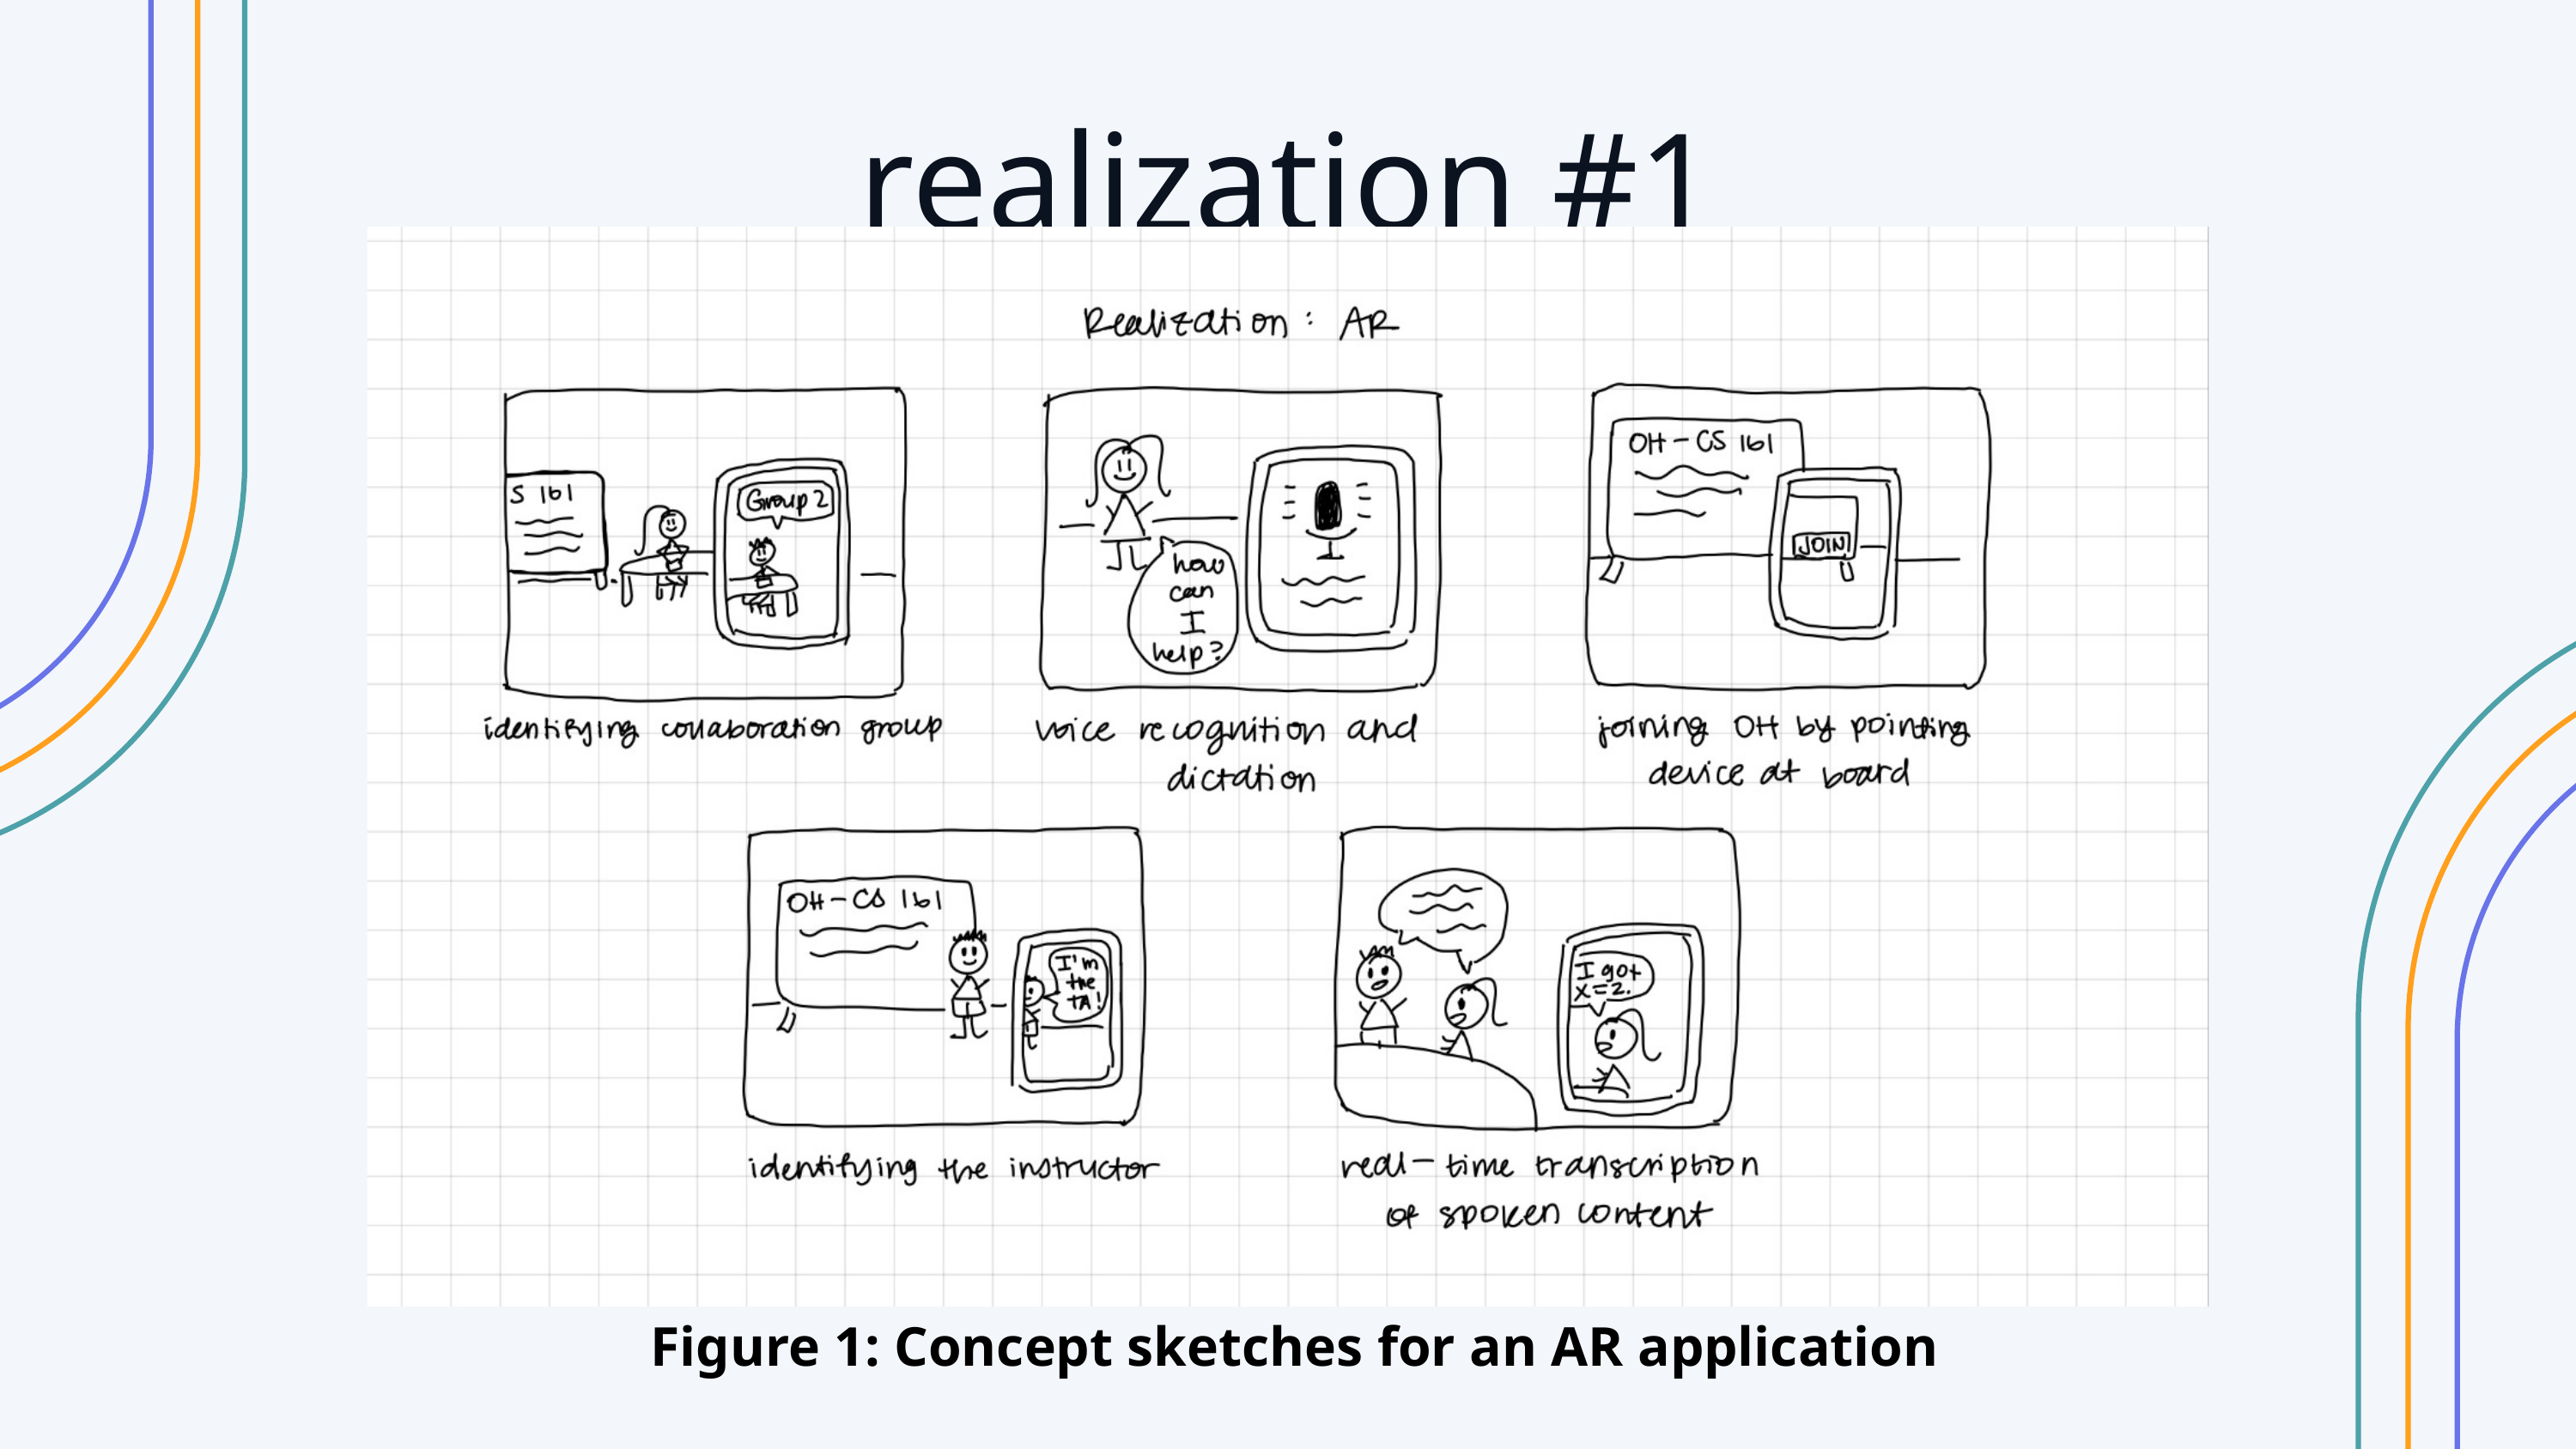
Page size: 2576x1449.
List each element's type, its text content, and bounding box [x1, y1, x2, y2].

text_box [2358, 589, 2576, 1449]
picture [367, 227, 2209, 1307]
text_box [0, 0, 246, 866]
text_box realization #1 [250, 64, 2432, 258]
text_box Figure 1: Concept sketches for an AR application [393, 1313, 2196, 1391]
